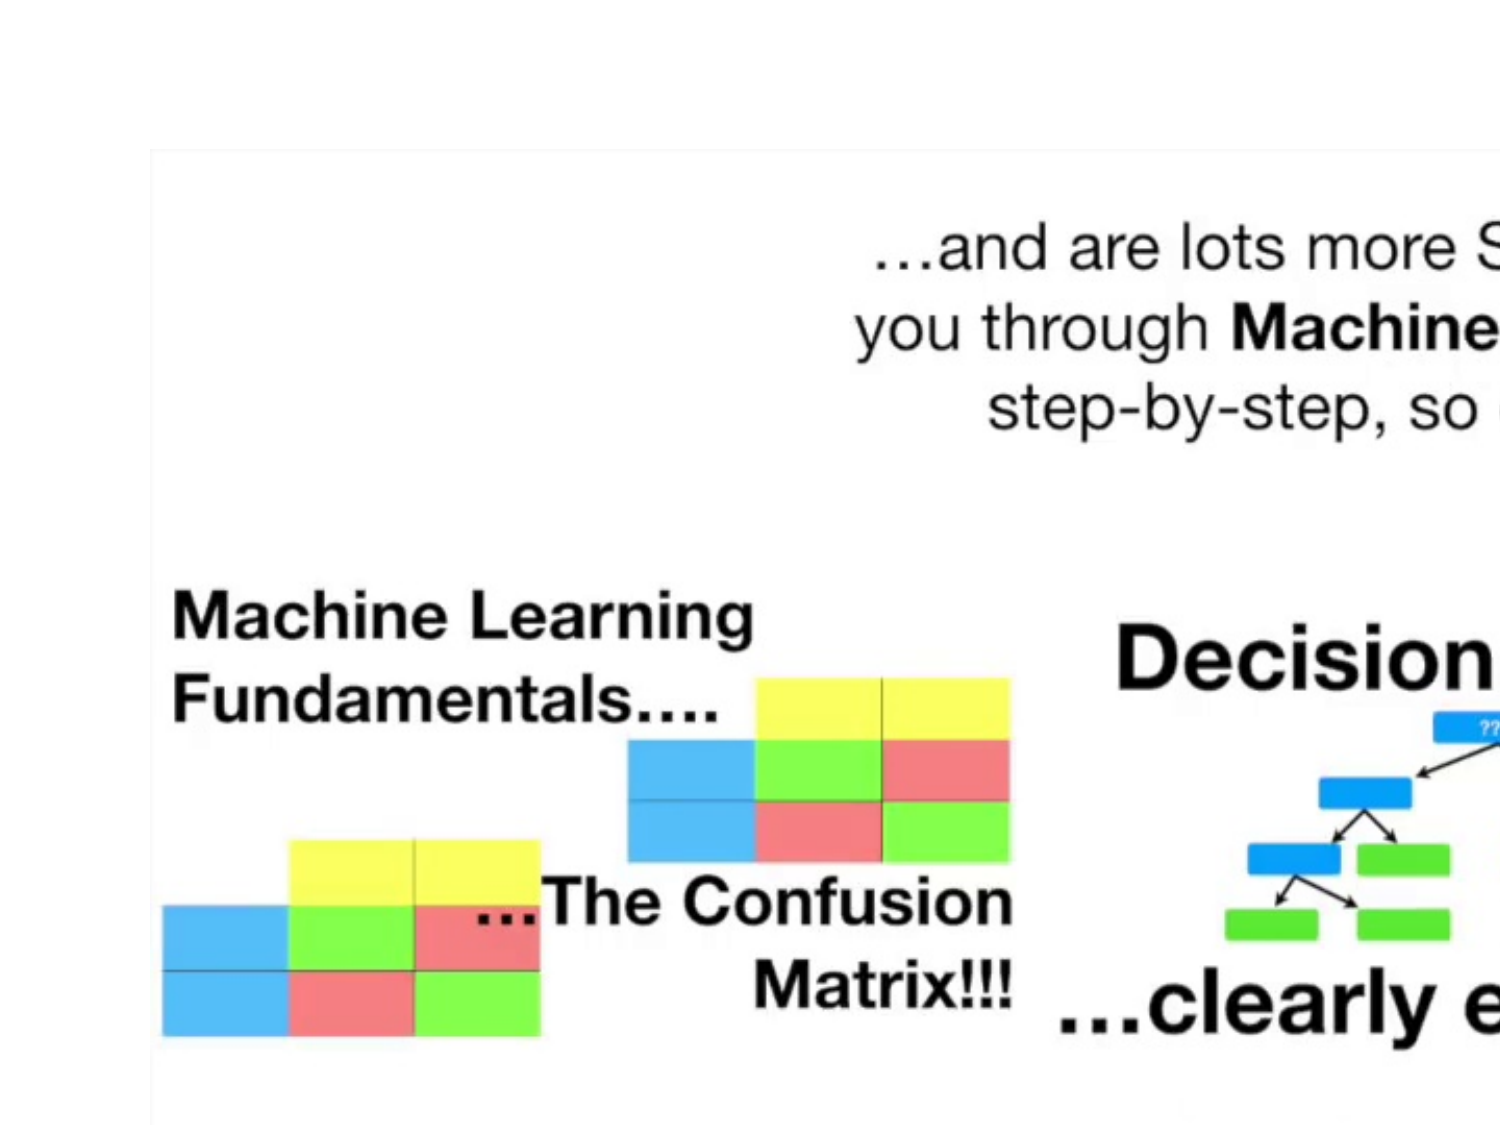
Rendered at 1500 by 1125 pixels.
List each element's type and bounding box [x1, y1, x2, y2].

picture [149, 149, 1500, 1125]
